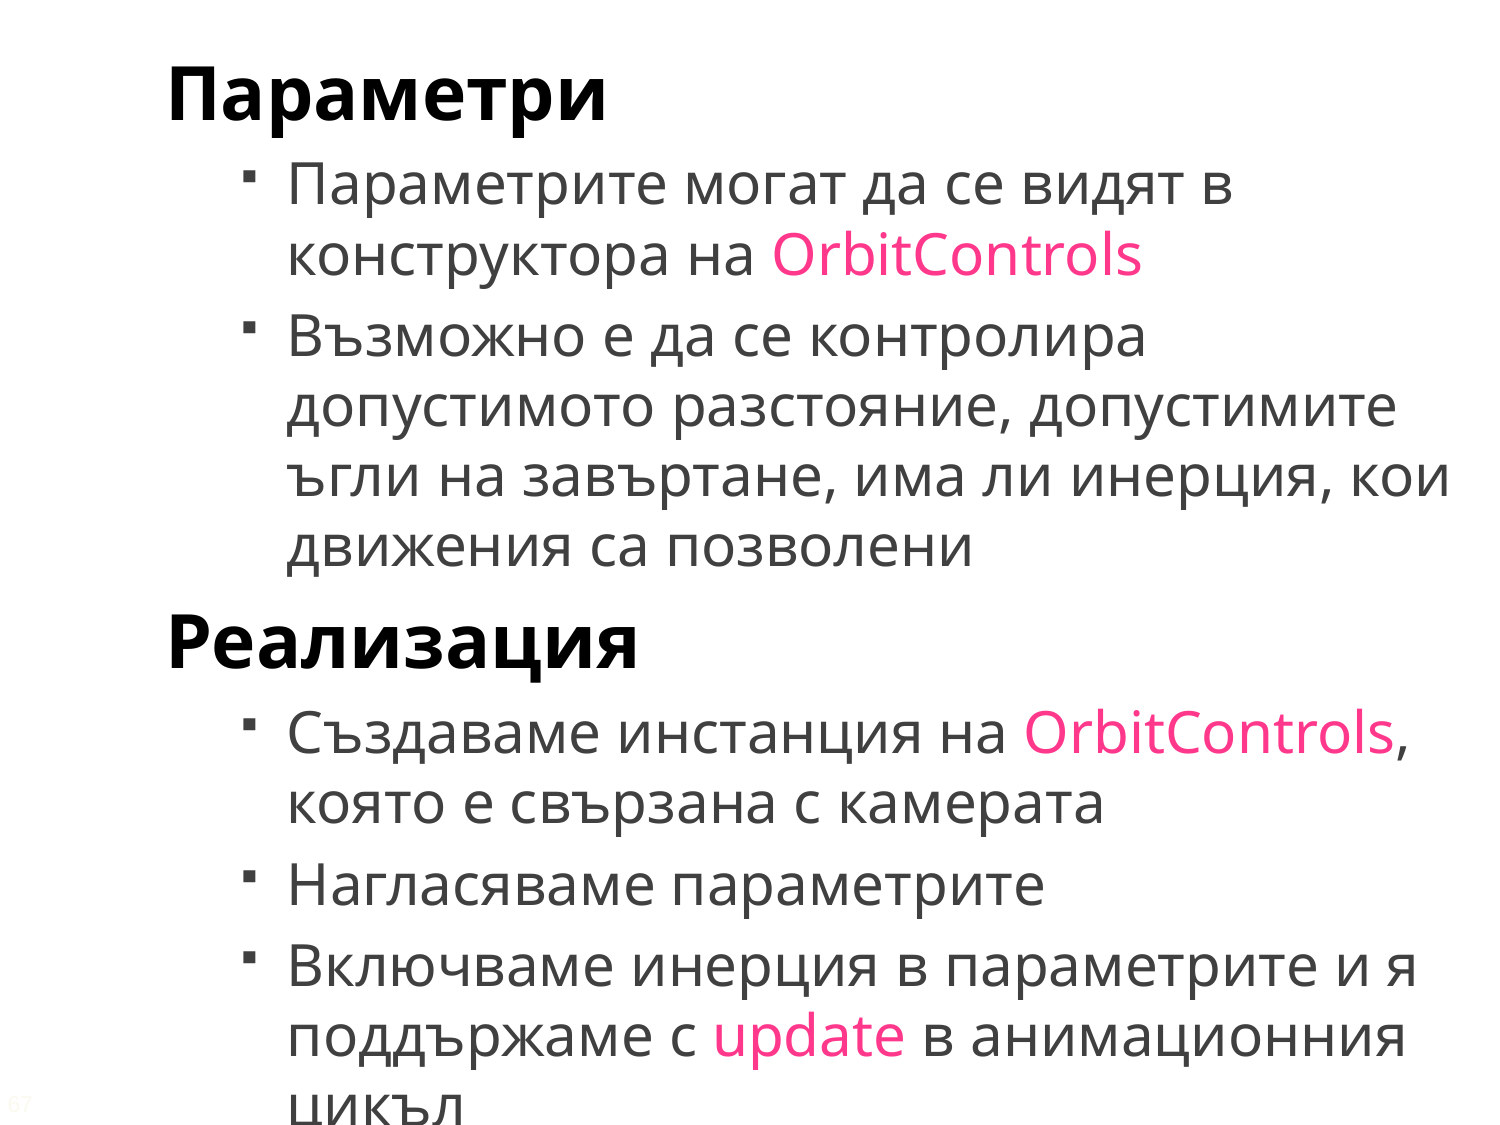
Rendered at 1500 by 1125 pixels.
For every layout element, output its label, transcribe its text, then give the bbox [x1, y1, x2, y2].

list Параметри Параметрите могат да се видят в конструктора на OrbitControls Възможно е да се контролира допустимото разстояние, допустимите ъгли на завъртане, има ли инерция, кои движения са позволени Реализация Създаваме инстанция на OrbitControls, която е свързана с камерата Нагласяваме параметрите Включваме инерция в параметрите и я поддържаме с update в анимационния цикъл [150, 37, 1488, 1113]
